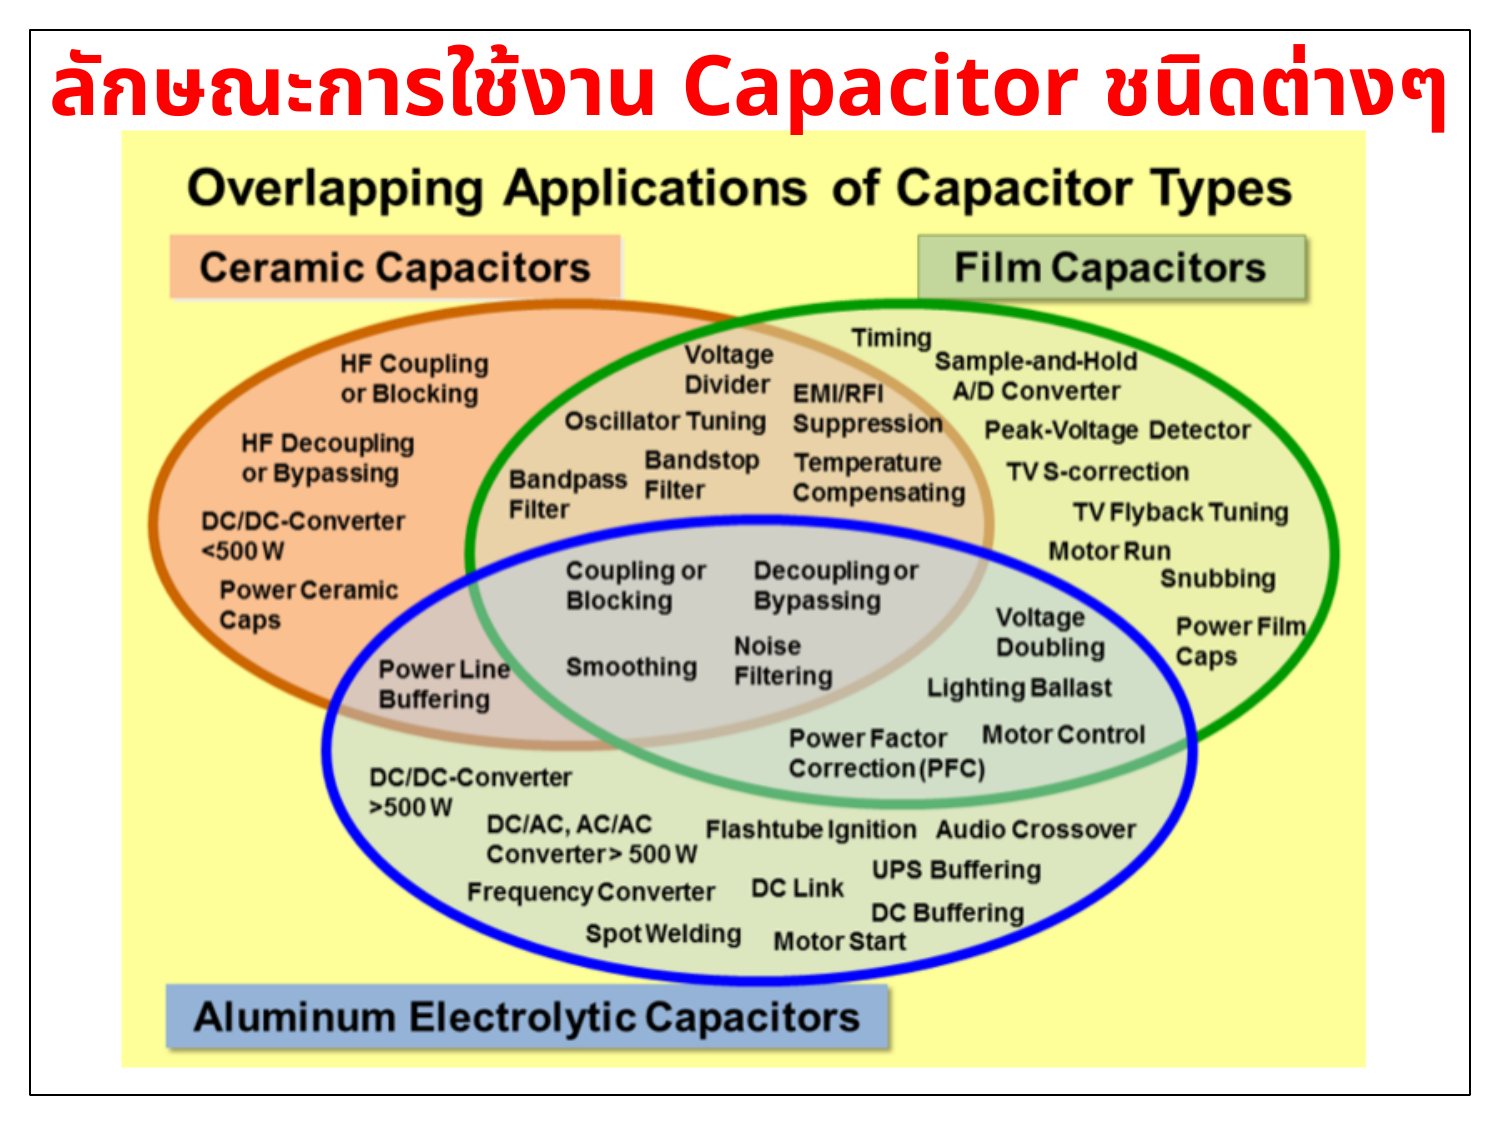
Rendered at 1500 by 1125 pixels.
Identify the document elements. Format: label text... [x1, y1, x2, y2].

picture [117, 124, 1383, 1072]
text_box ลักษณะการใช้งาน Capacitor ชนิดต่างๆ [34, 24, 1466, 140]
